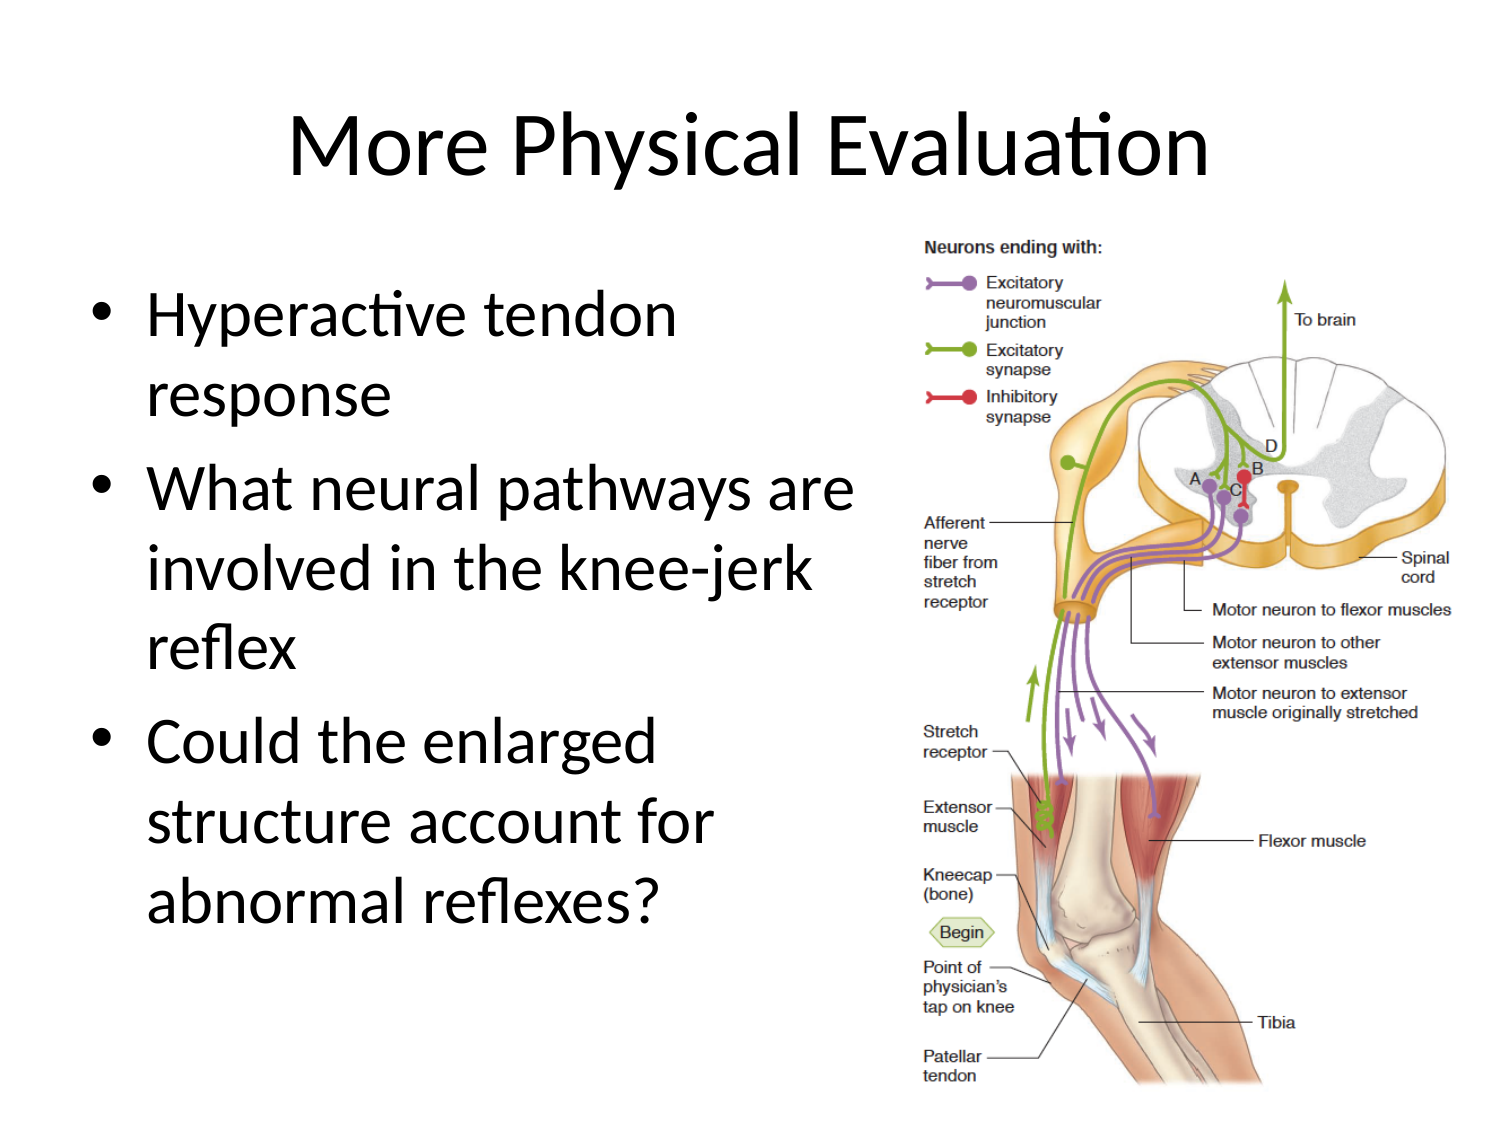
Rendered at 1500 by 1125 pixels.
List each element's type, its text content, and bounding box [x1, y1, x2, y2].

title More Physical Evaluation [75, 45, 1425, 233]
list Hyperactive tendon response What neural pathways are involved in the knee-jerk reflex Could the enlarged structure account for abnormal reflexes? [75, 262, 902, 1005]
picture [907, 232, 1465, 1096]
